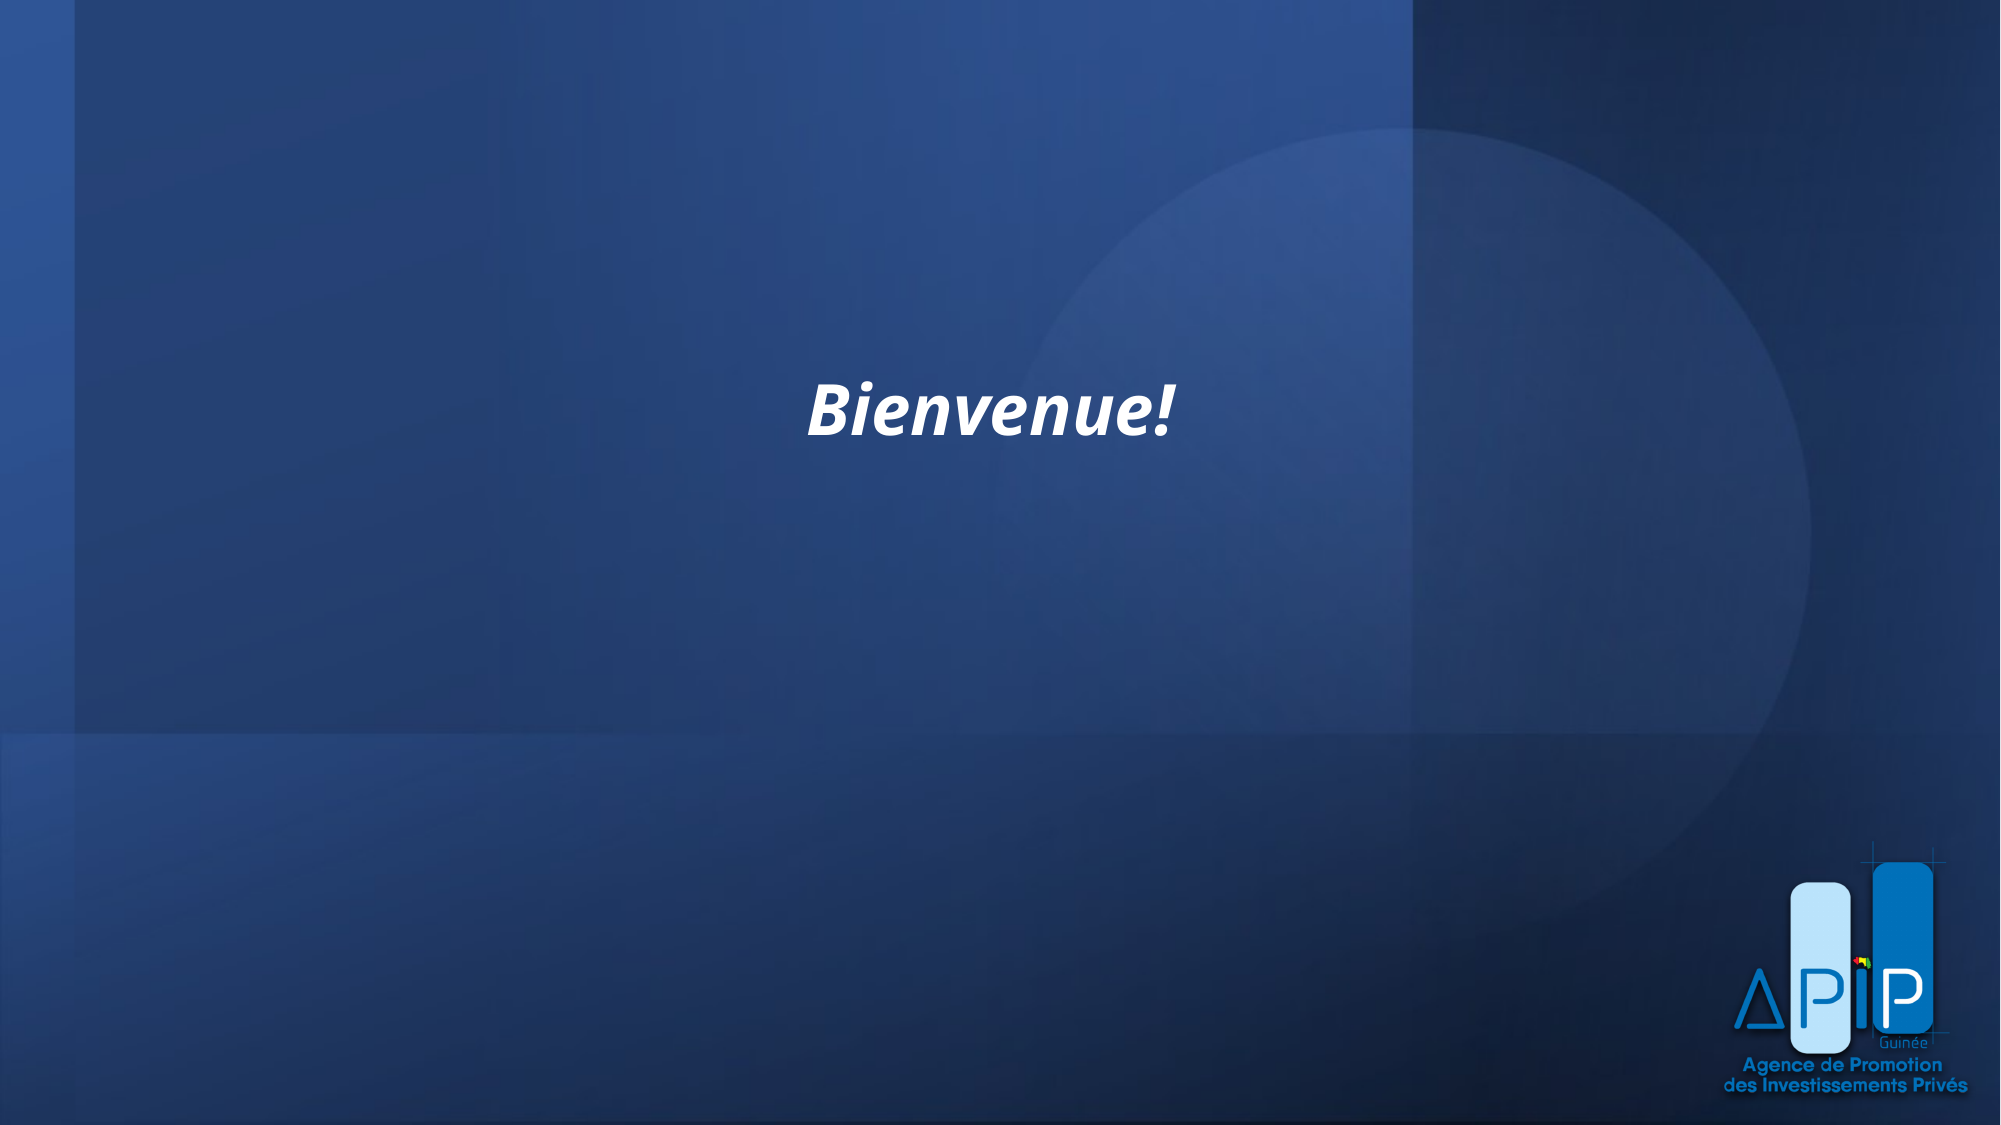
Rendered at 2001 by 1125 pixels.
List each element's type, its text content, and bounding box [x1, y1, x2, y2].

text_box Bienvenue! [52, 229, 1948, 634]
picture [0, 0, 2001, 1125]
